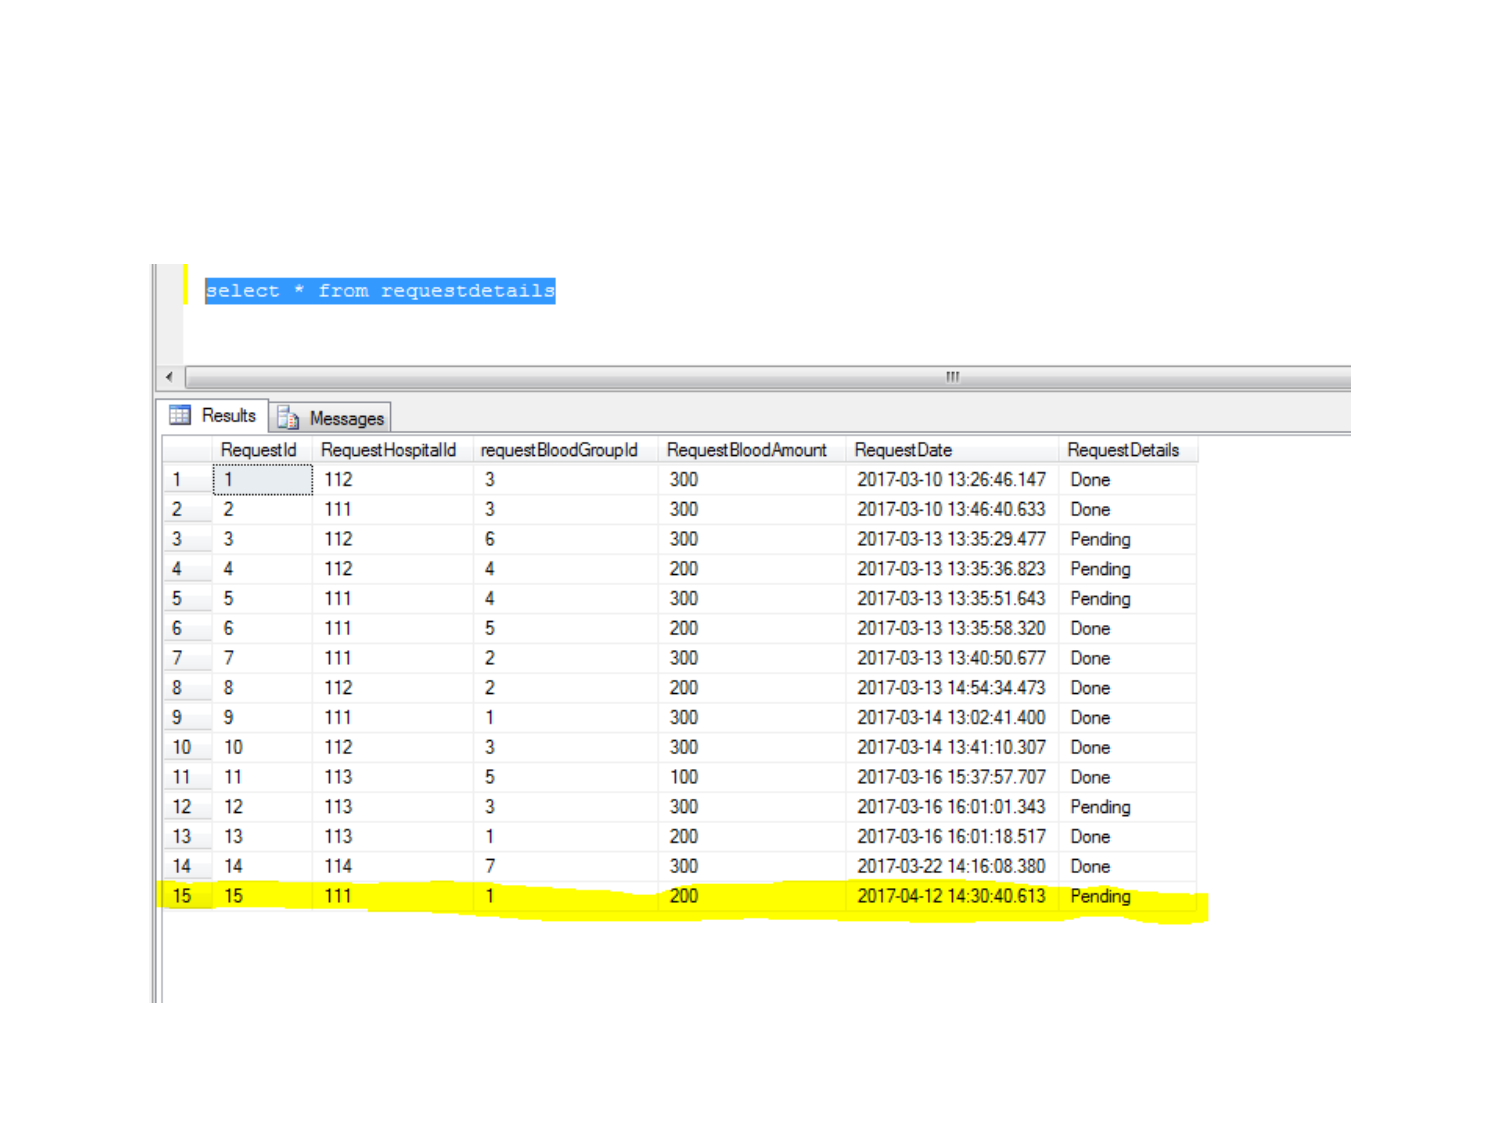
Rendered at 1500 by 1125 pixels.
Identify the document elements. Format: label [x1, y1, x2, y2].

list [149, 264, 1351, 1003]
